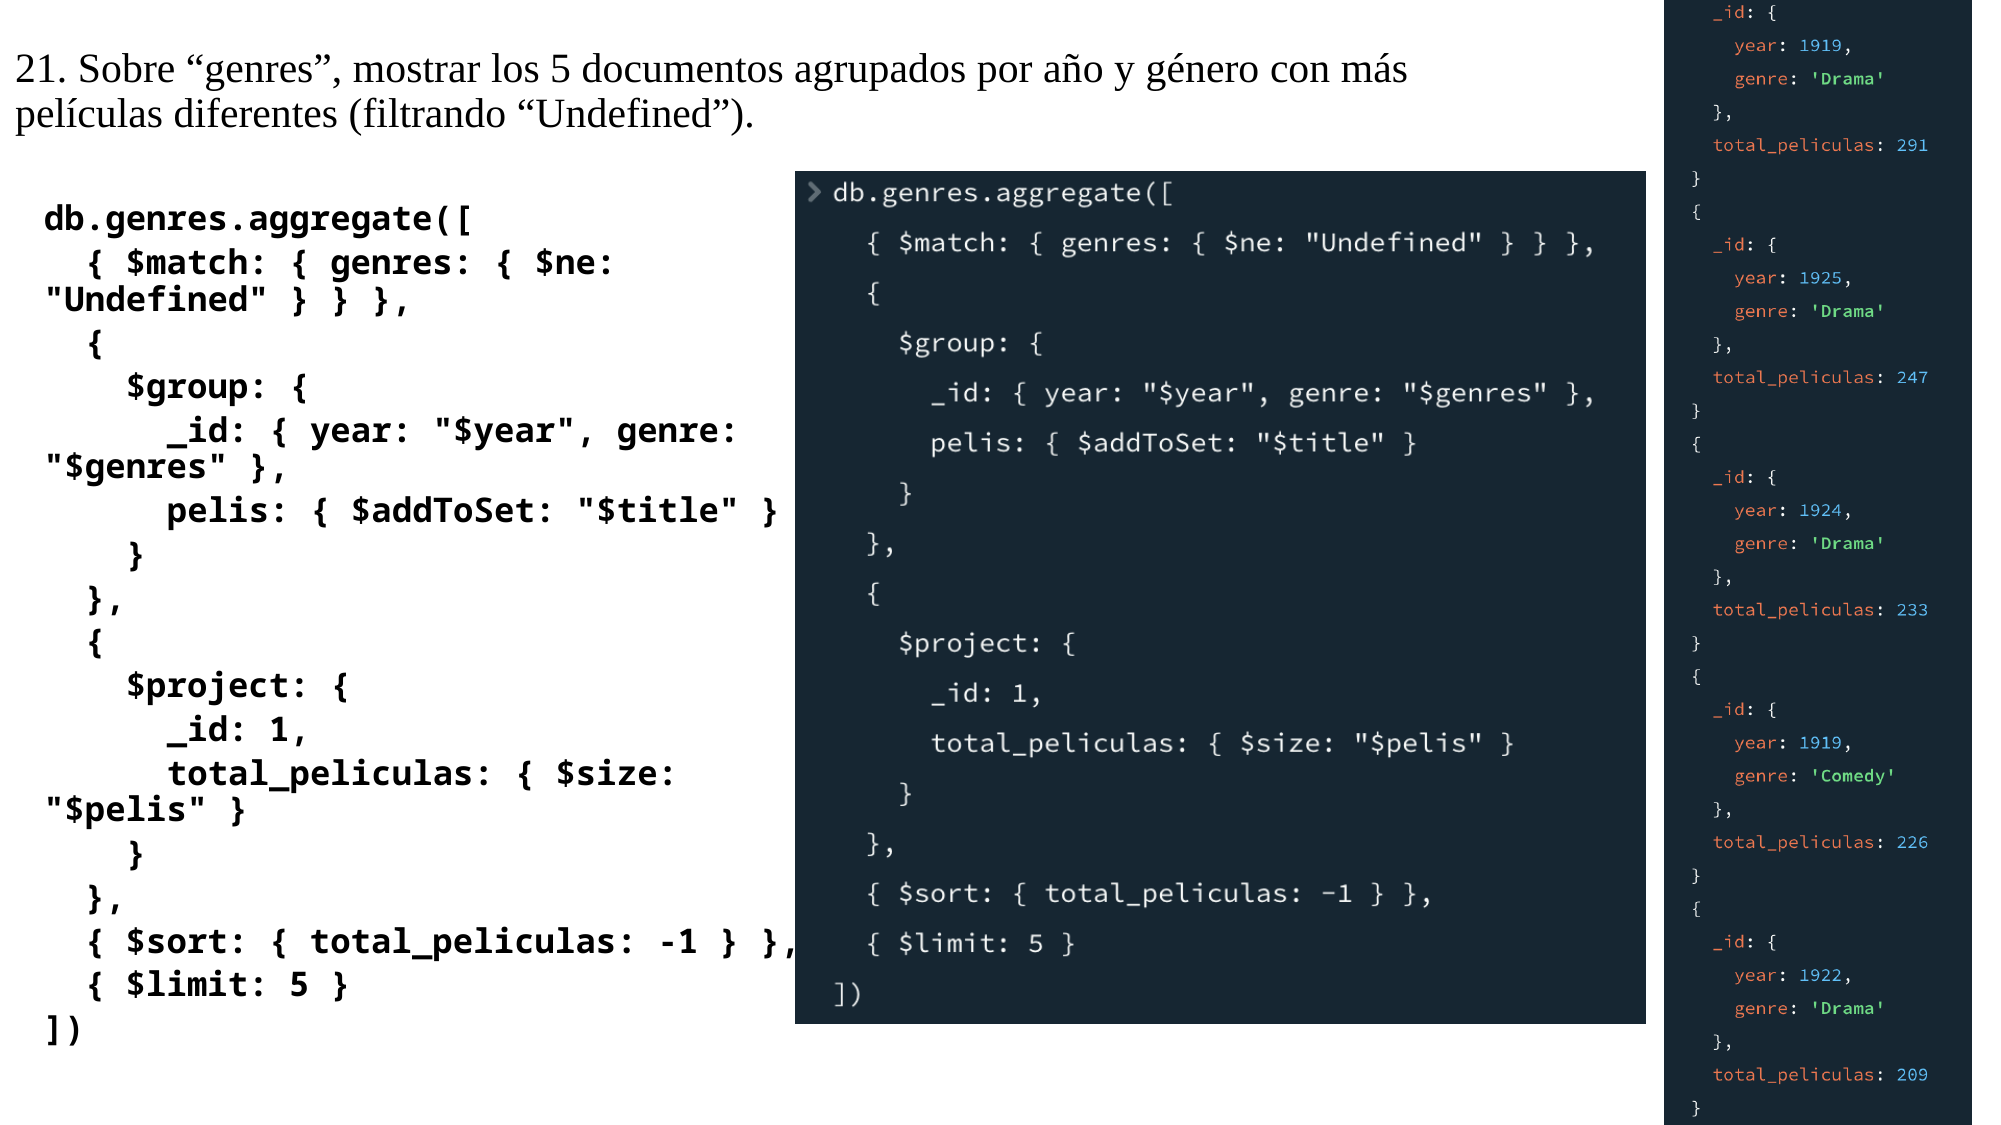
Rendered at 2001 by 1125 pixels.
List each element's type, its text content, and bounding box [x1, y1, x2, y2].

picture [1663, 0, 1972, 1125]
picture [795, 171, 1647, 1025]
title 21. Sobre “genres”, mostrar los 5 documentos agrupados por año y género con más películas diferentes (filtrando “Undefined”). [0, 18, 1490, 194]
list db.genres.aggregate([ { $match: { genres: { $ne: "Undefined" } } }, { $group: { _id: { year: "$year", genre: "$genres" }, pelis: { $addToSet: "$title" } } }, { $project: { _id: 1, total_peliculas: { $size: "$pelis" } } }, { $sort: { total_peliculas: -1 } }, { $limit: 5 } ]) [28, 193, 831, 1080]
